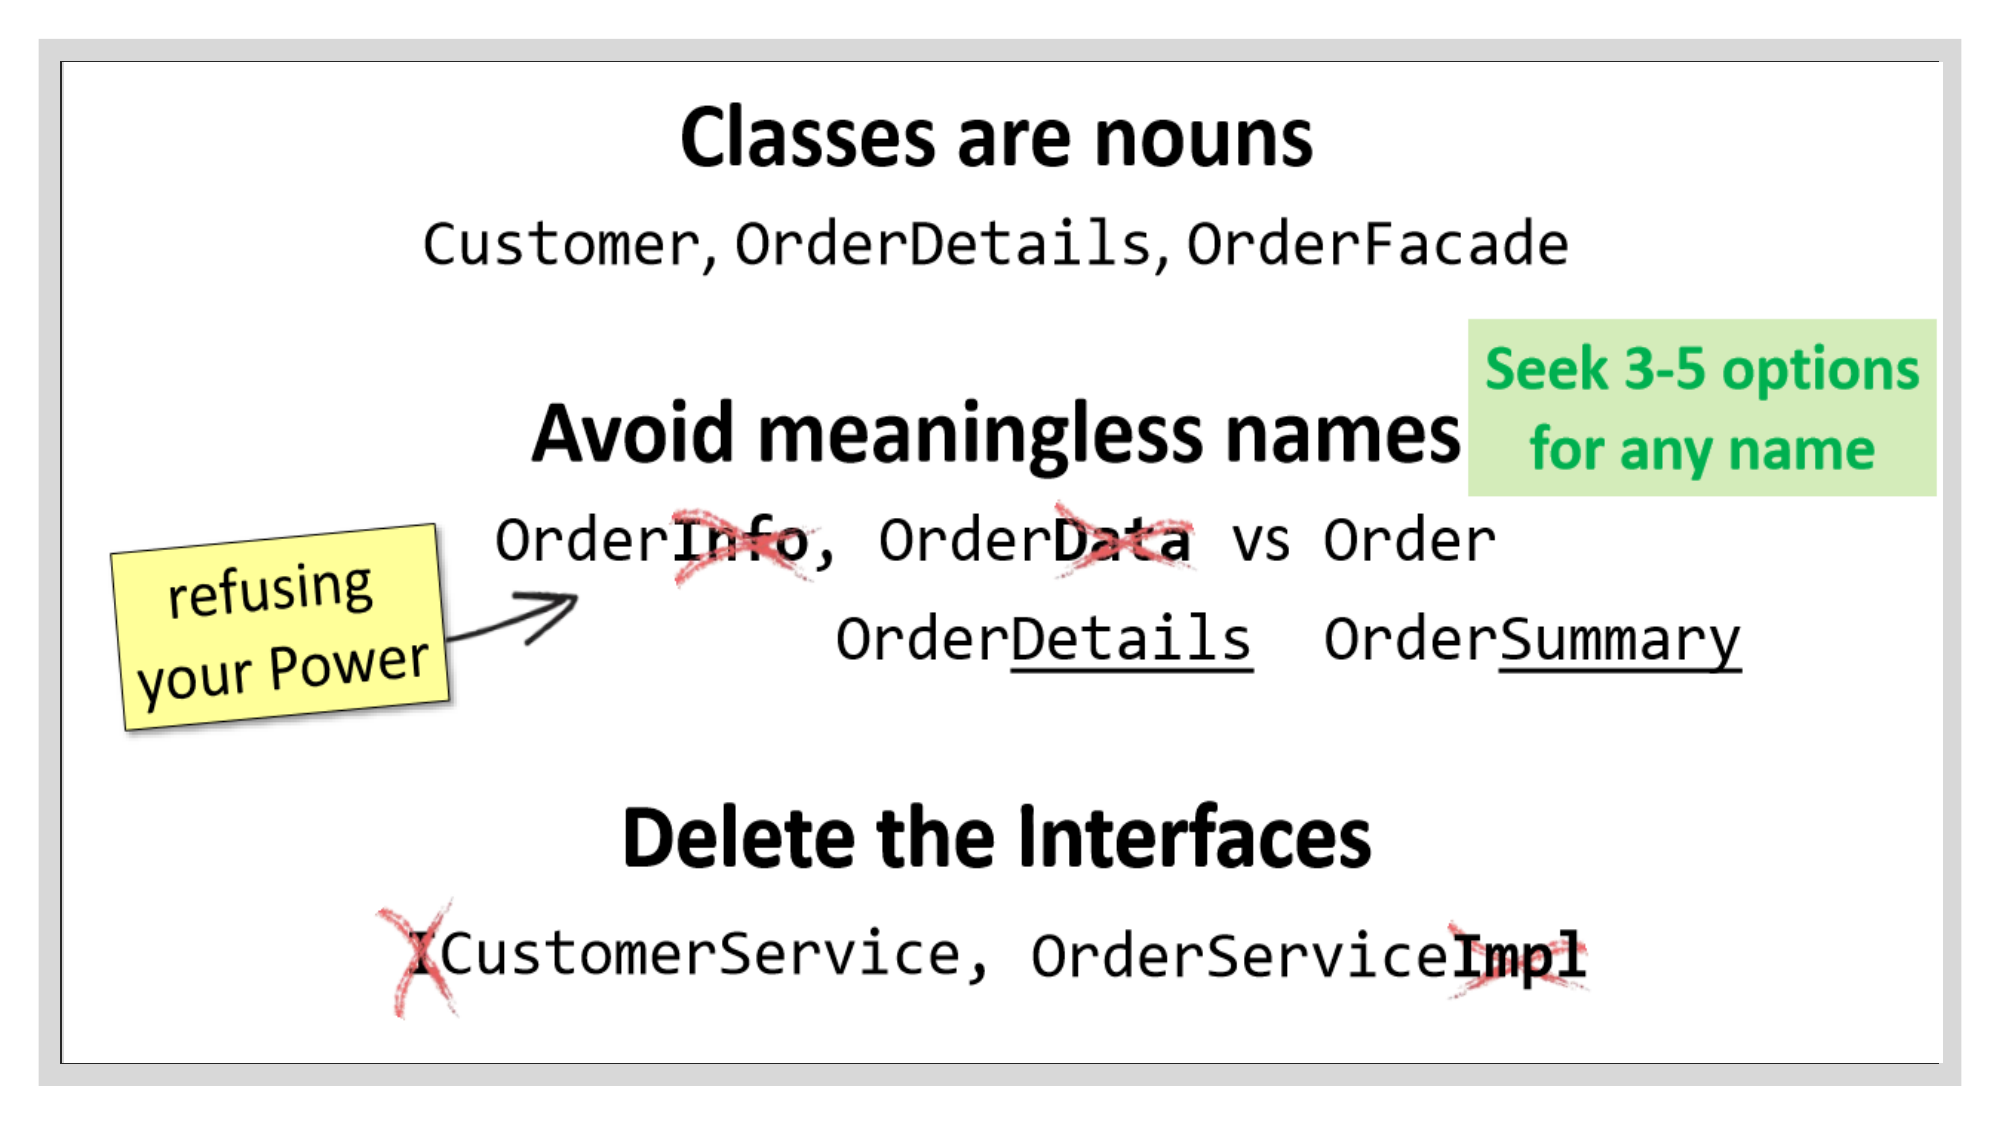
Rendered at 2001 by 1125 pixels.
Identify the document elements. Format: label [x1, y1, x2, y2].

picture [64, 62, 1943, 1063]
